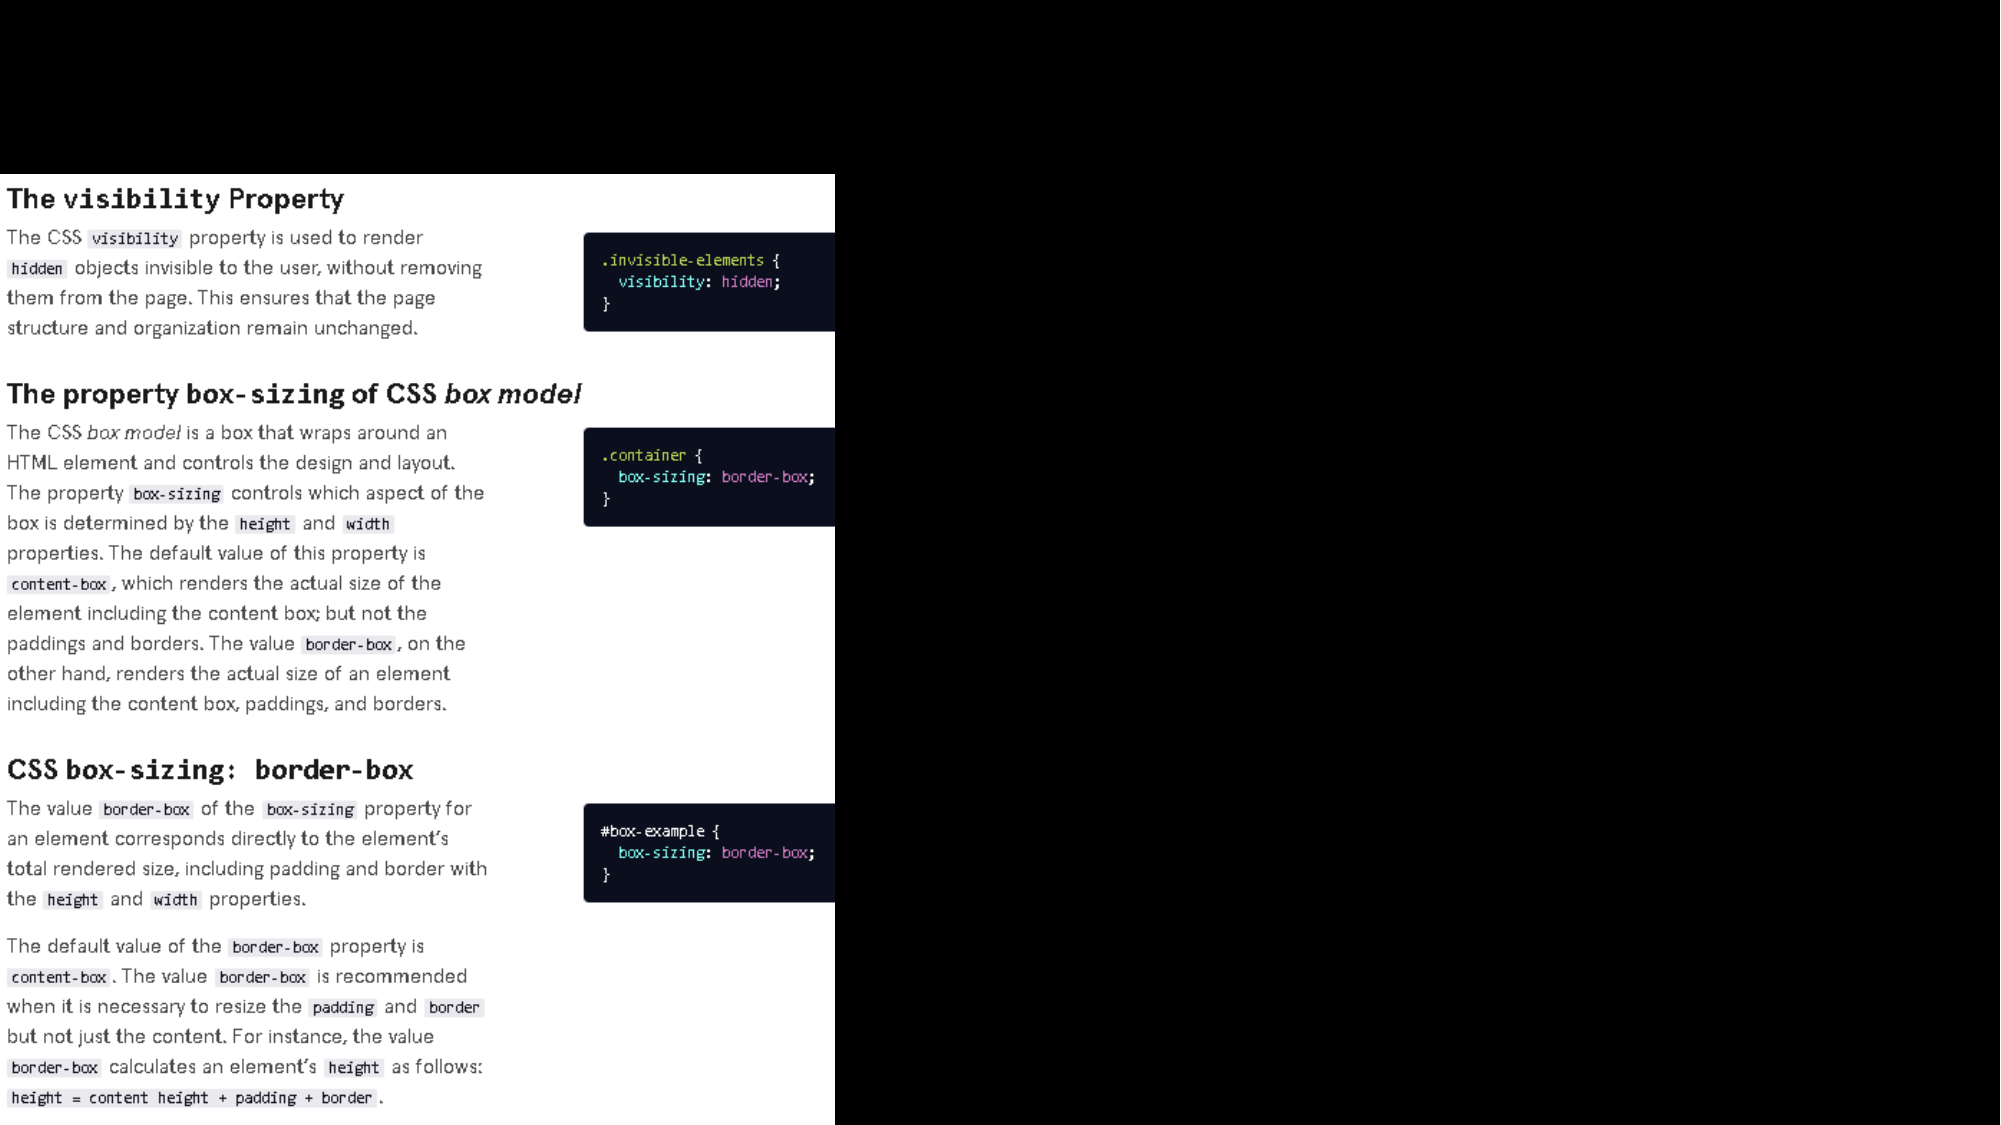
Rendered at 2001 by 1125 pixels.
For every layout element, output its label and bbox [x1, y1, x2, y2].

picture [0, 174, 835, 1125]
